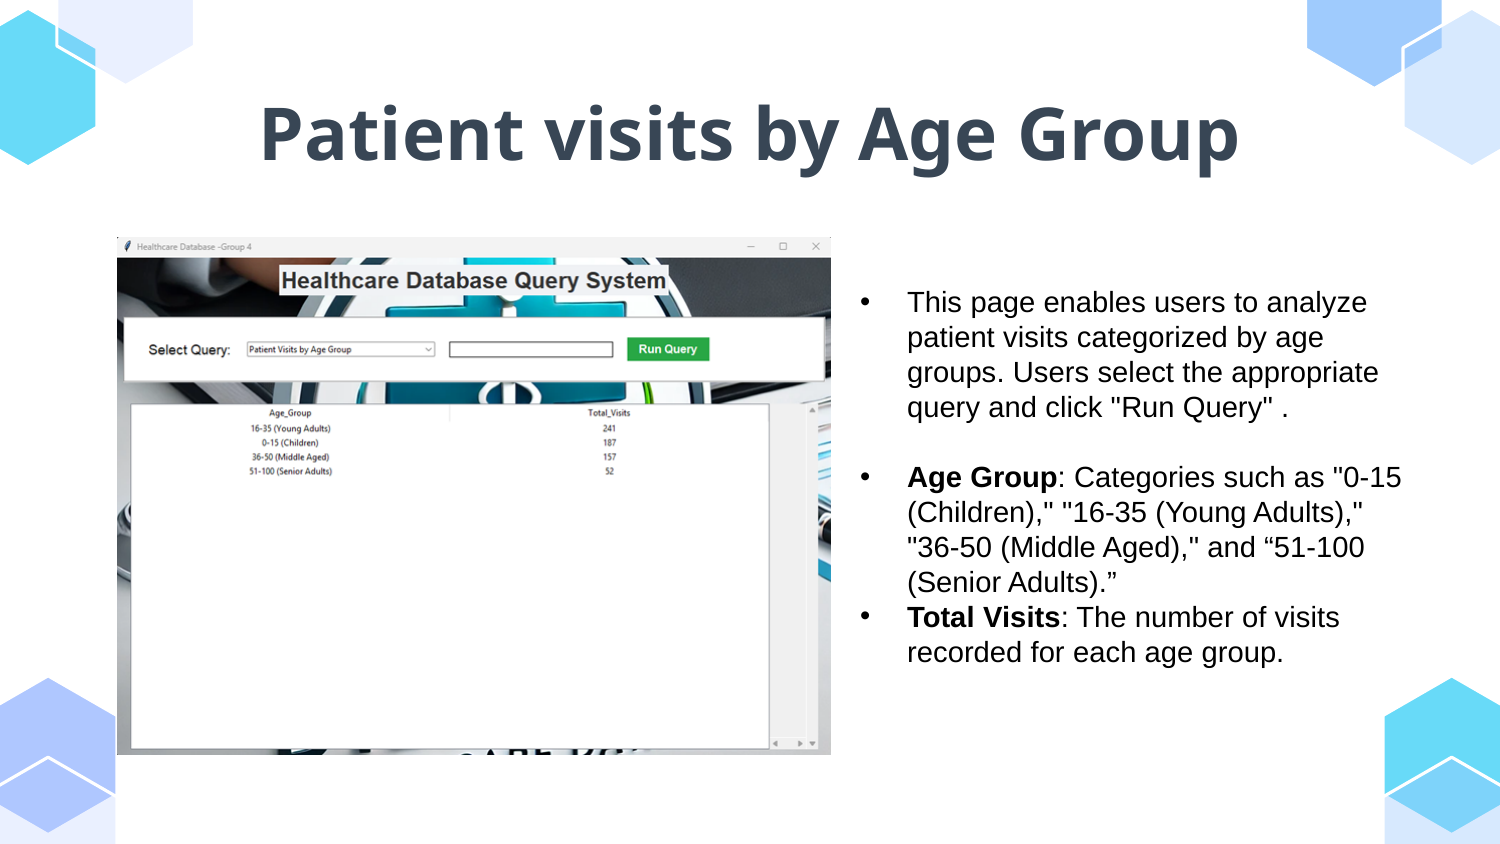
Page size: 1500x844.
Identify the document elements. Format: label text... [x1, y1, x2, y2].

title Patient visits by Age Group [118, 72, 1382, 167]
picture [117, 237, 831, 756]
text_box This page enables users to analyze patient visits categorized by age groups. Users select the appropriate query and click "Run Query" . Age Group: Categories such as "0-15 (Children)," "16-35 (Young Adults)," "36-50 (Middle Aged)," and “51-100 (Senior Adults).” Total Visits: The number of visits recorded for each age group. [845, 276, 1433, 676]
